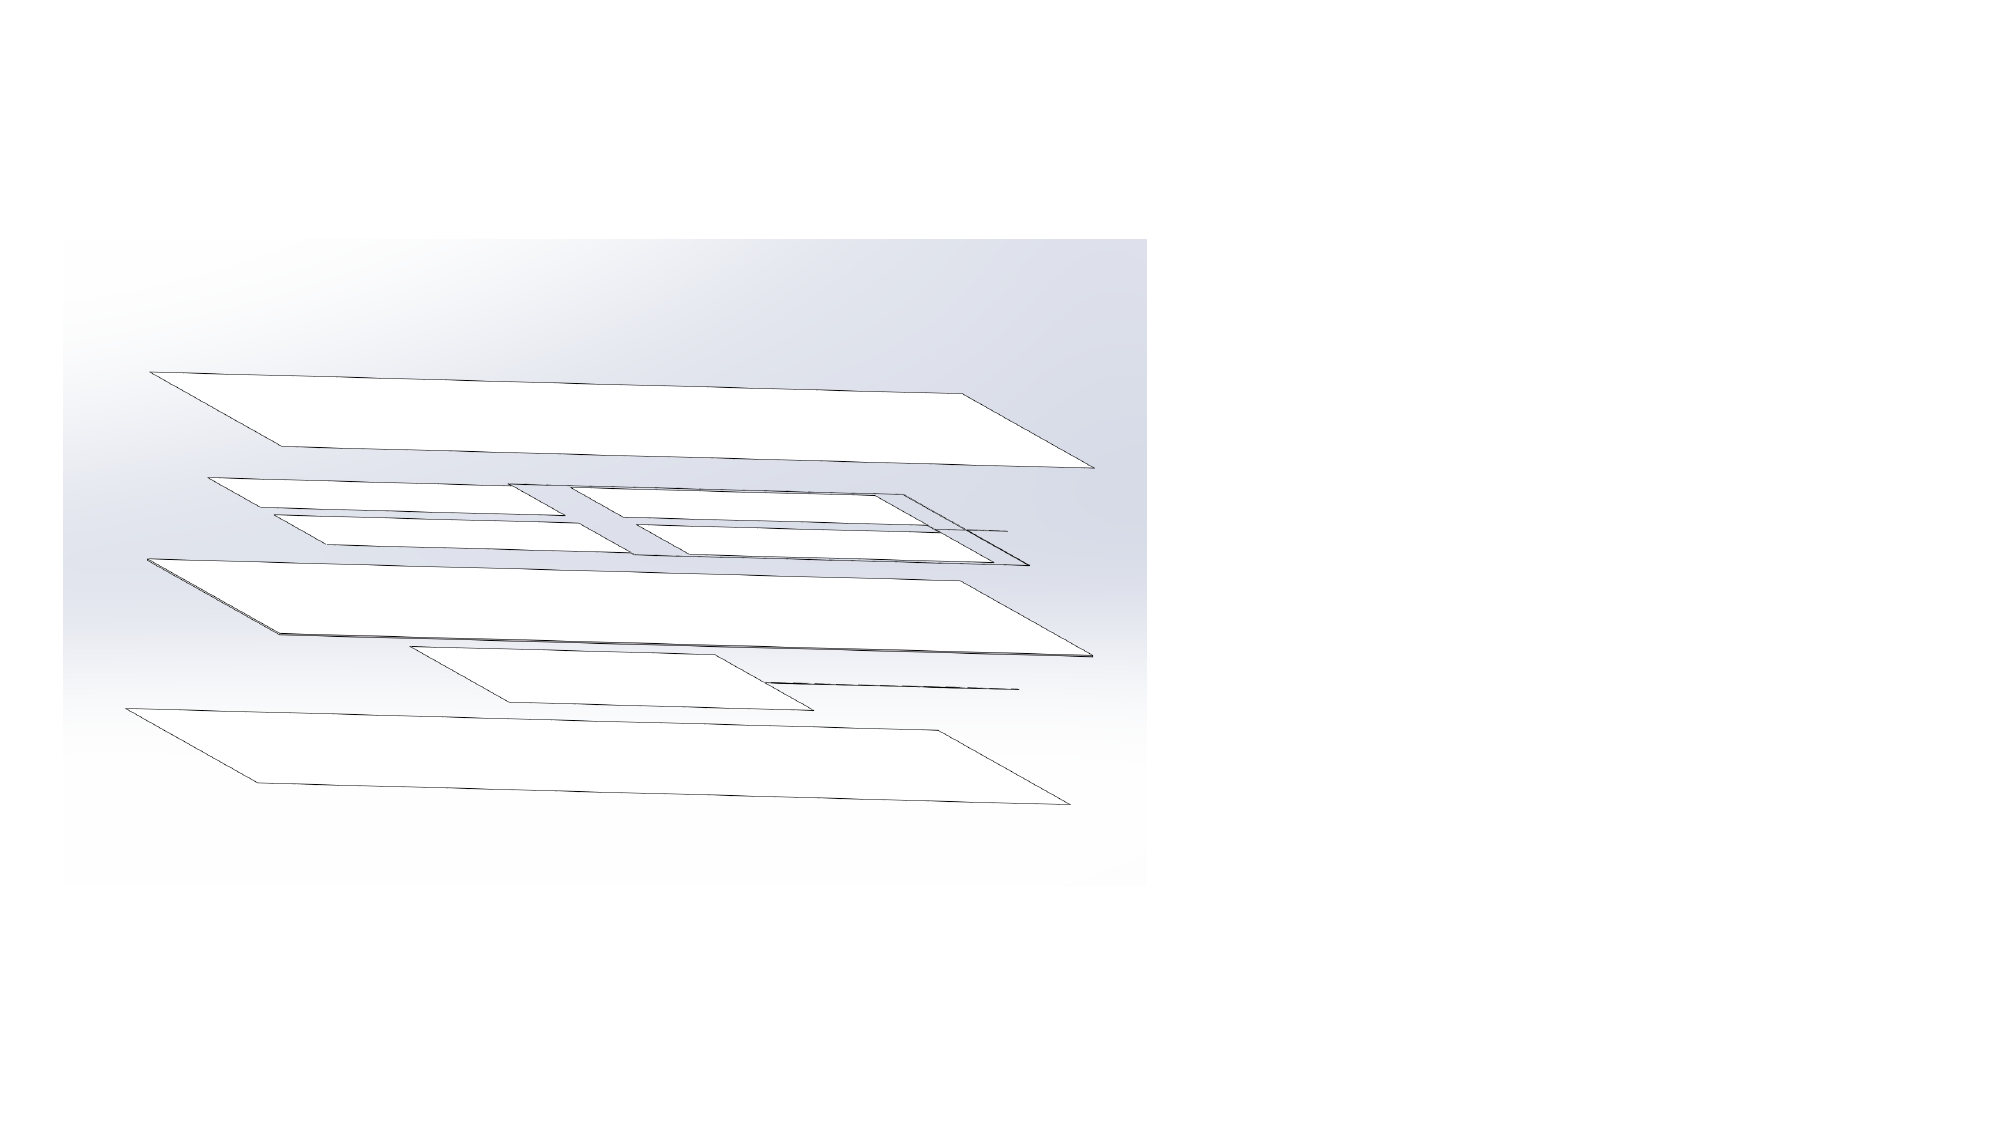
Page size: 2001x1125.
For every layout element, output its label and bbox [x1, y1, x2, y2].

picture [62, 238, 1147, 886]
